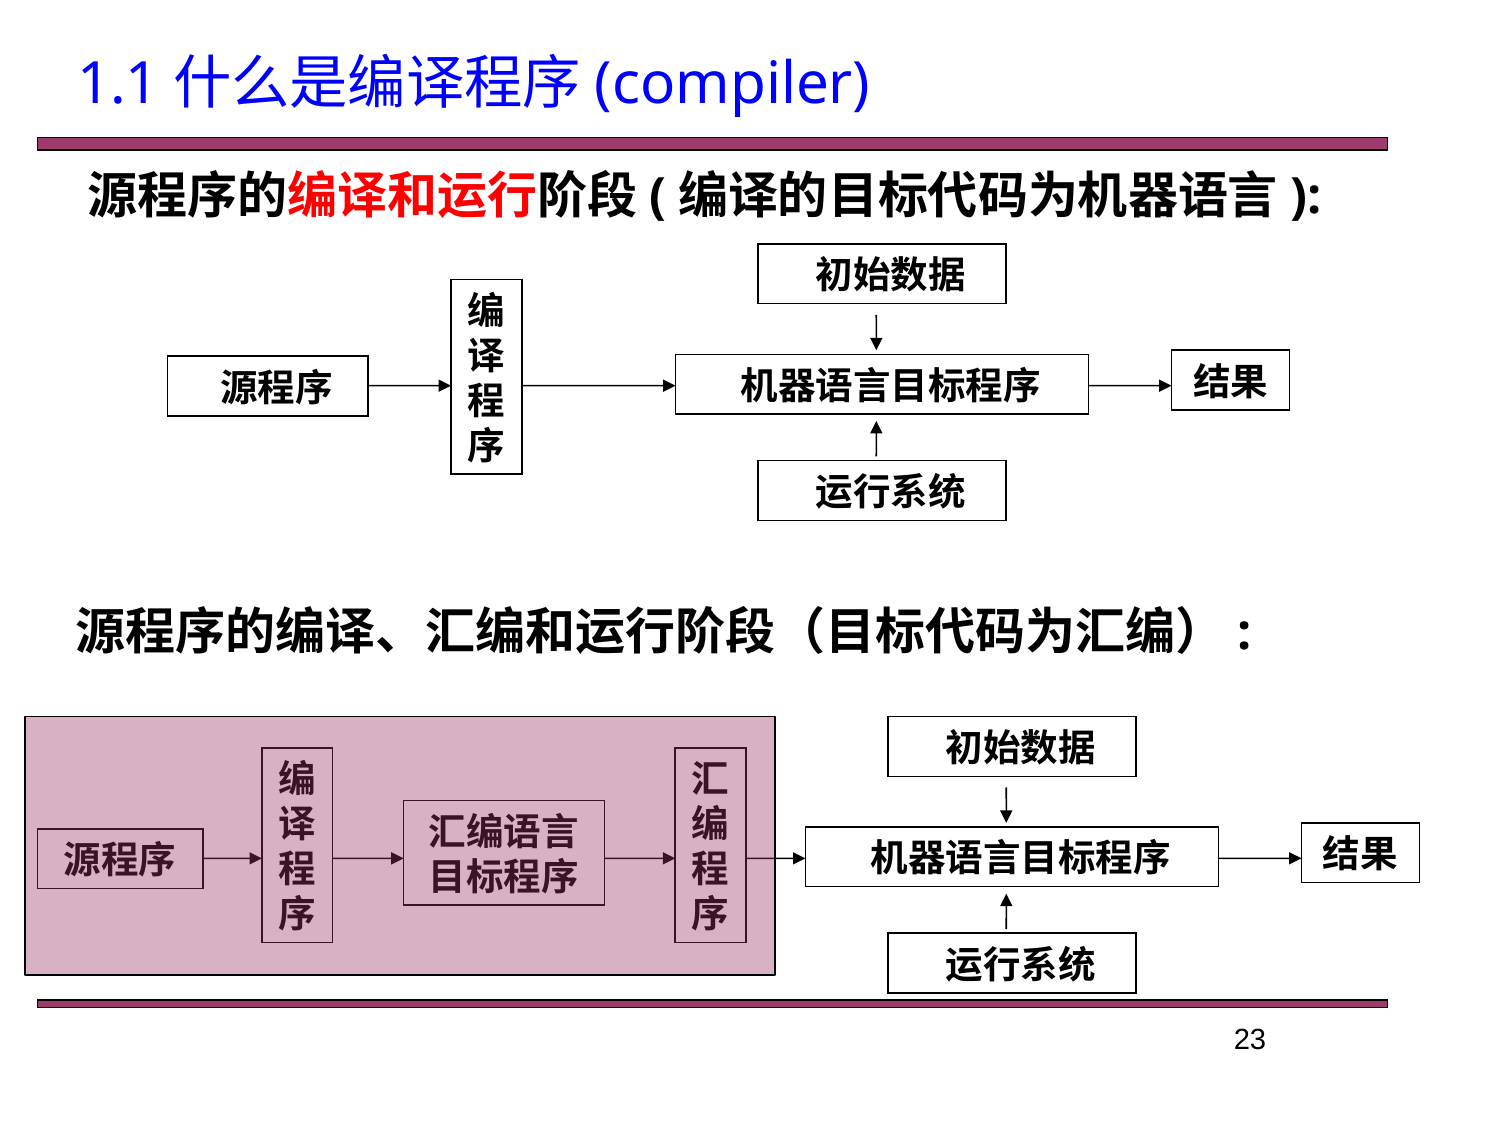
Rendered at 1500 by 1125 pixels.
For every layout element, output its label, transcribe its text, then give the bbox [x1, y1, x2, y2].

text_box [521, 379, 676, 392]
slide_number 23 [1074, 1012, 1425, 1075]
text_box 结果 [1301, 822, 1420, 883]
text_box [870, 314, 883, 351]
text_box [1000, 893, 1013, 930]
text_box [1088, 379, 1172, 392]
text_box 机器语言目标程序 [675, 354, 1089, 415]
text_box 运行系统 [887, 933, 1137, 993]
text_box 源程序 [167, 356, 369, 416]
text_box 结果 [1171, 350, 1290, 410]
text_box 编译程序 [451, 279, 522, 475]
text_box [775, 852, 806, 865]
text_box 初始数据 [758, 243, 1007, 304]
text_box [1000, 787, 1013, 823]
text_box 源程序的编译和运行阶段(编译的目标代码为机器语言): [49, 156, 1413, 232]
text_box 源程序的编译、汇编和运行阶段（目标代码为汇编）: [37, 592, 1413, 668]
text_box [24, 716, 775, 975]
text_box 1.1什么是编译程序(compiler) [62, 37, 1413, 156]
text_box 初始数据 [887, 716, 1137, 777]
text_box 机器语言目标程序 [805, 827, 1219, 887]
text_box 运行系统 [758, 460, 1007, 521]
text_box [368, 379, 452, 392]
text_box [870, 421, 883, 457]
text_box [1218, 852, 1302, 865]
